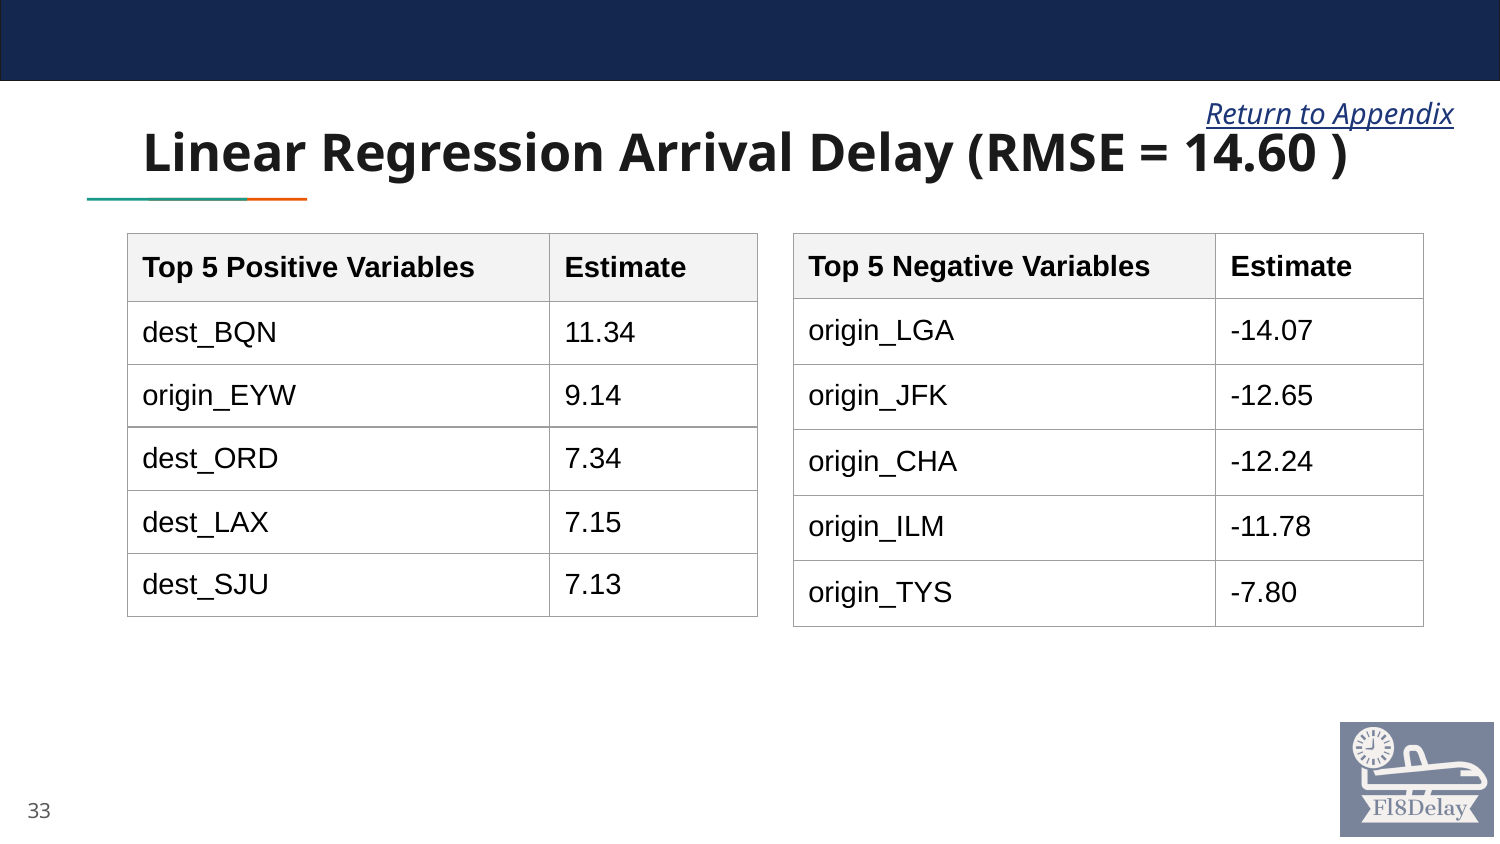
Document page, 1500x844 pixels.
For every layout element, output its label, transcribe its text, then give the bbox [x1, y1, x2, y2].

table_cell origin_EYW [128, 365, 549, 426]
table_header Estimate [1216, 234, 1423, 298]
table_cell 7.13 [550, 554, 757, 616]
table_cell 9.14 [550, 365, 757, 426]
table_cell origin_TYS [794, 561, 1215, 626]
table_cell 7.34 [550, 428, 757, 490]
table_cell dest_SJU [128, 554, 549, 616]
table_cell -7.80 [1216, 561, 1423, 626]
title Linear Regression Arrival Delay (RMSE = 14.60 ) [127, 104, 1500, 210]
table_cell origin_CHA [794, 430, 1215, 495]
table_header Estimate [550, 234, 757, 301]
table_cell -14.07 [1216, 299, 1423, 364]
table_header Top 5 Positive Variables [128, 234, 549, 301]
table_cell -11.78 [1216, 496, 1423, 560]
table_cell origin_LGA [794, 299, 1215, 364]
slide_number ‹#› [12, 779, 103, 844]
text_box Return to Appendix [1190, 80, 1494, 132]
table_cell -12.65 [1216, 365, 1423, 429]
table_cell origin_ILM [794, 496, 1215, 560]
table_cell dest_ORD [128, 428, 549, 490]
text_box [0, 0, 1500, 81]
table_cell origin_JFK [794, 365, 1215, 429]
table_cell dest_BQN [128, 302, 549, 364]
table_cell -12.24 [1216, 430, 1423, 495]
table_cell dest_LAX [128, 491, 549, 553]
picture [1340, 722, 1494, 837]
table_cell 11.34 [550, 302, 757, 364]
table_cell 7.15 [550, 491, 757, 553]
table_header Top 5 Negative Variables [794, 234, 1215, 298]
